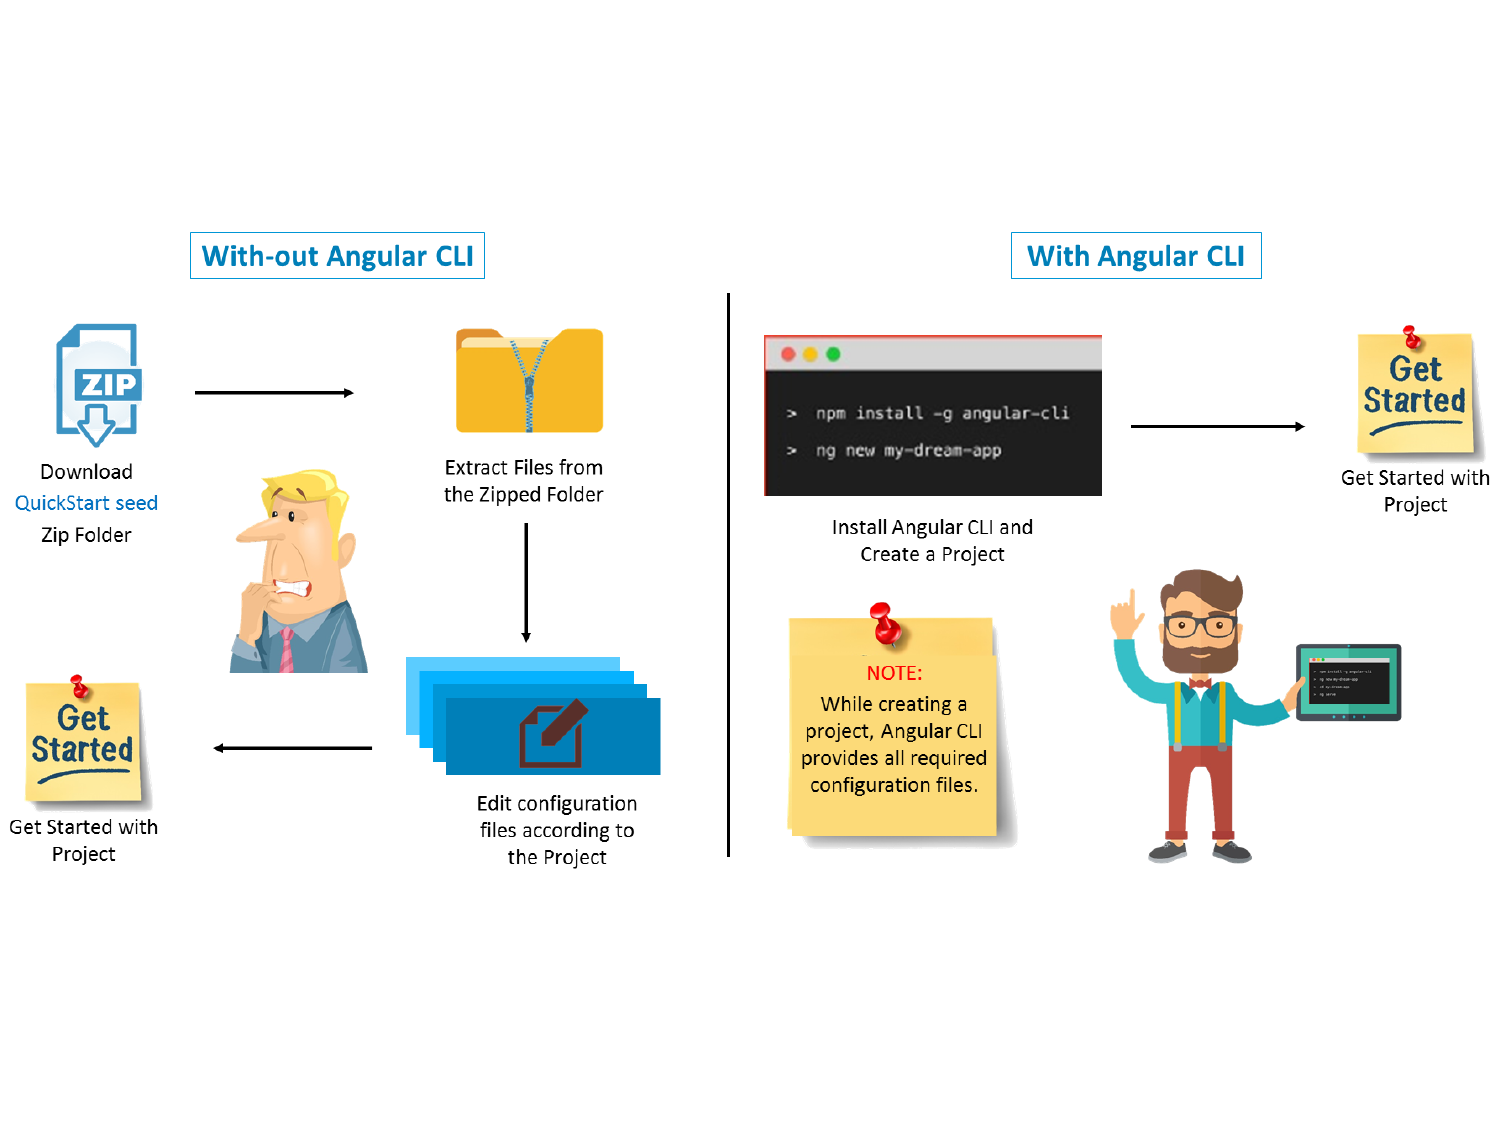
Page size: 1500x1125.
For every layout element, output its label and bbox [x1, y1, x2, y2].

picture [0, 219, 1500, 906]
